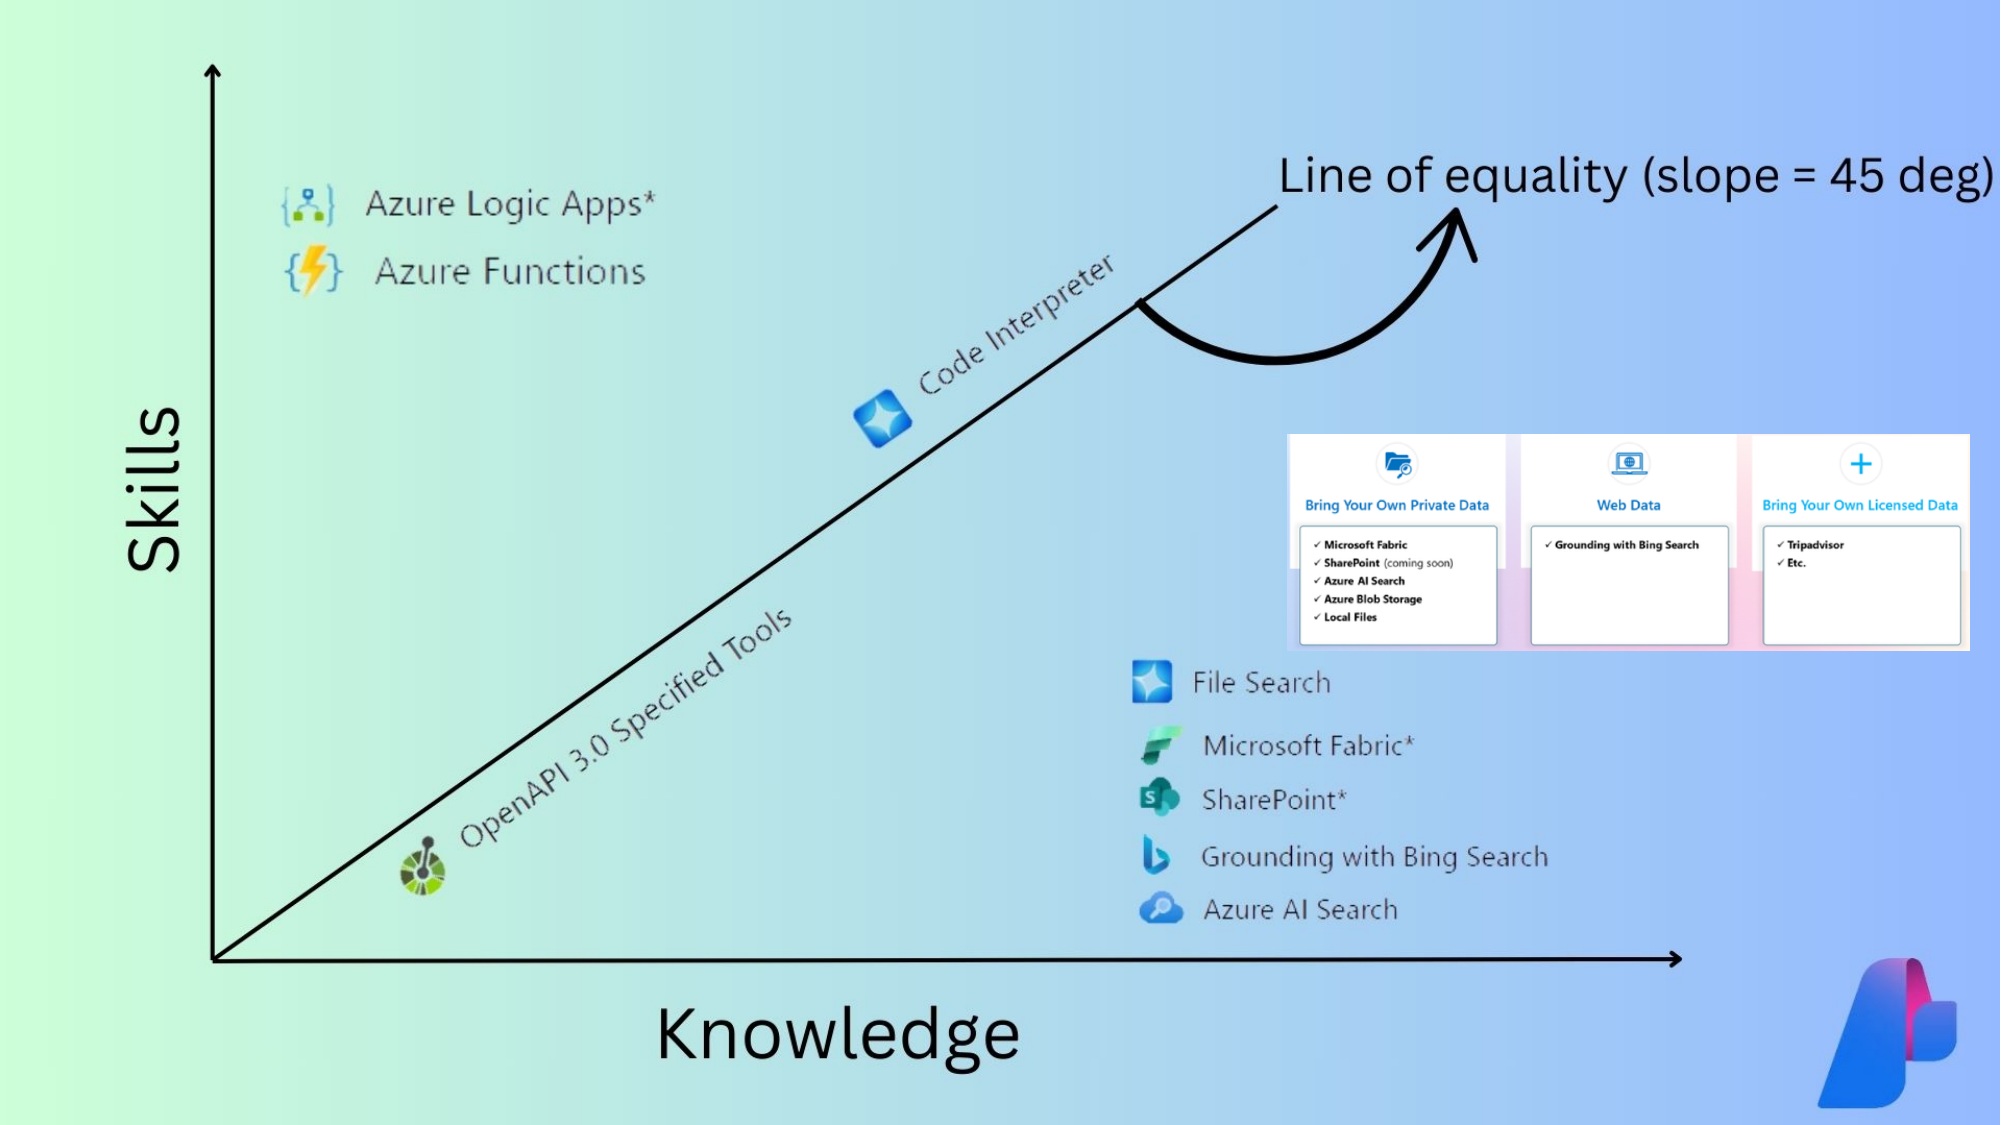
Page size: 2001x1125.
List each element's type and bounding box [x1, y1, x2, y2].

picture [1286, 434, 1971, 652]
list [0, 0, 2000, 1125]
